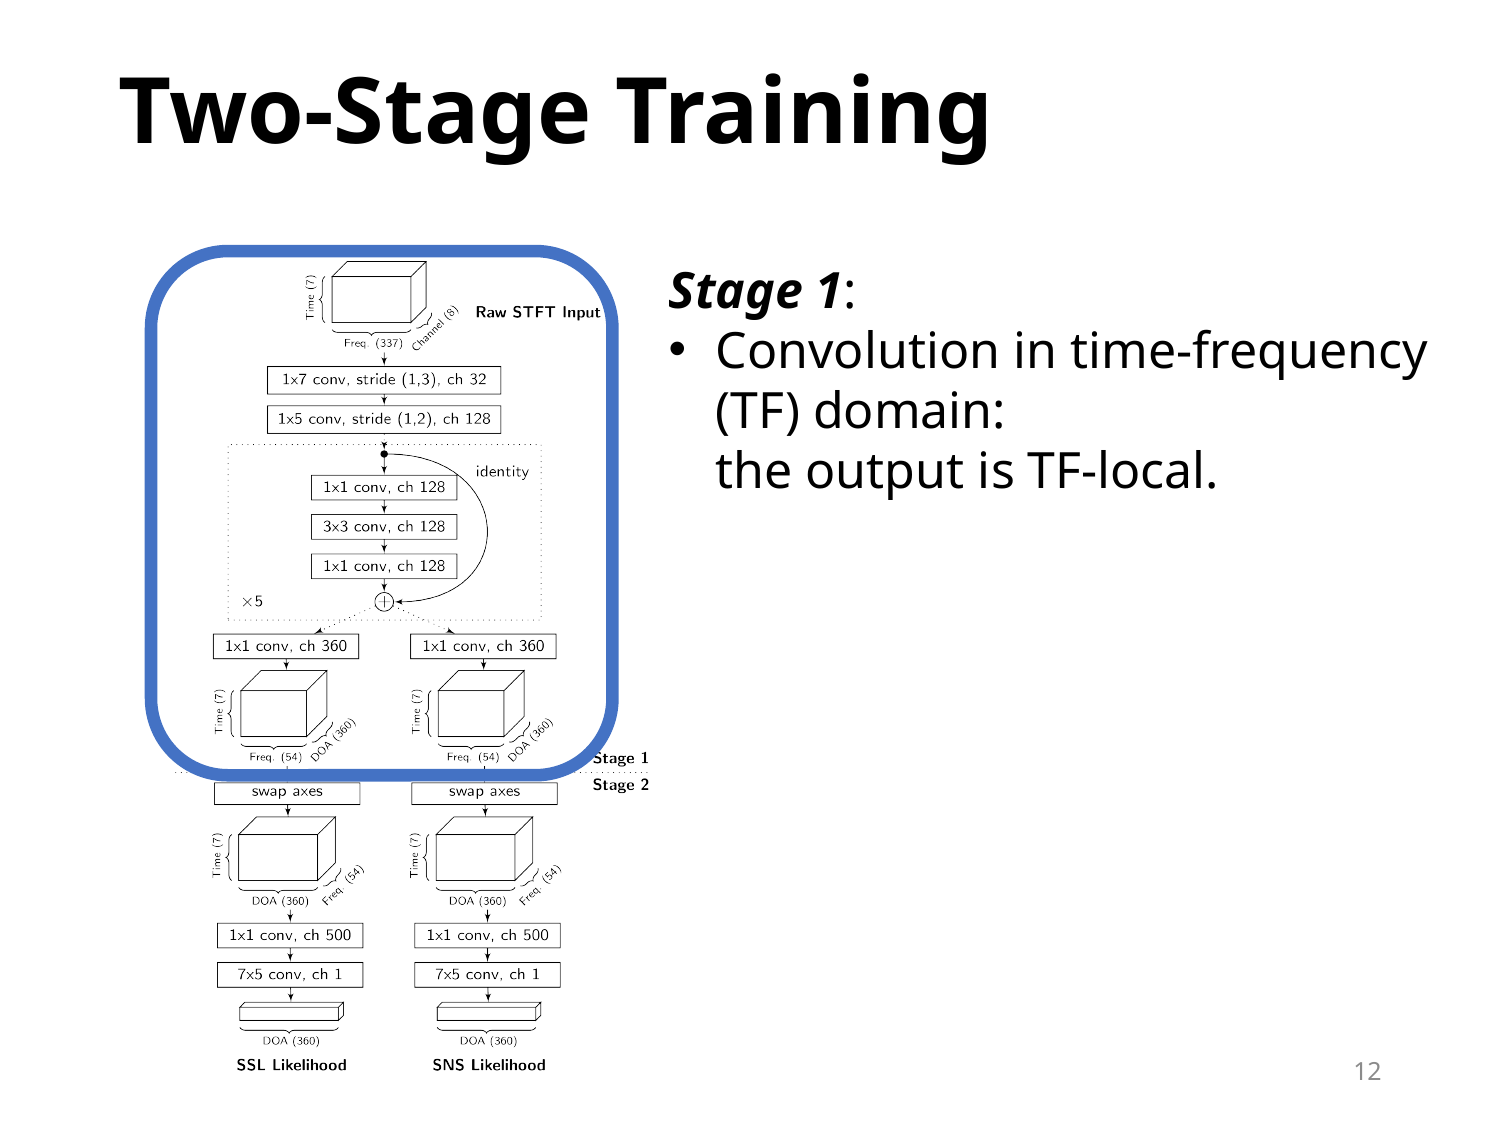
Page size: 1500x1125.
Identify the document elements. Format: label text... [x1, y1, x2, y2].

picture [169, 261, 655, 1076]
title Two-Stage Training [103, 59, 1397, 278]
slide_number 12 [1059, 1042, 1397, 1103]
text_box [190, 251, 574, 261]
text_box [151, 278, 169, 748]
text_box Stage 1: Convolution in time-frequency (TF) domain: the output is TF-local. [654, 251, 1492, 916]
